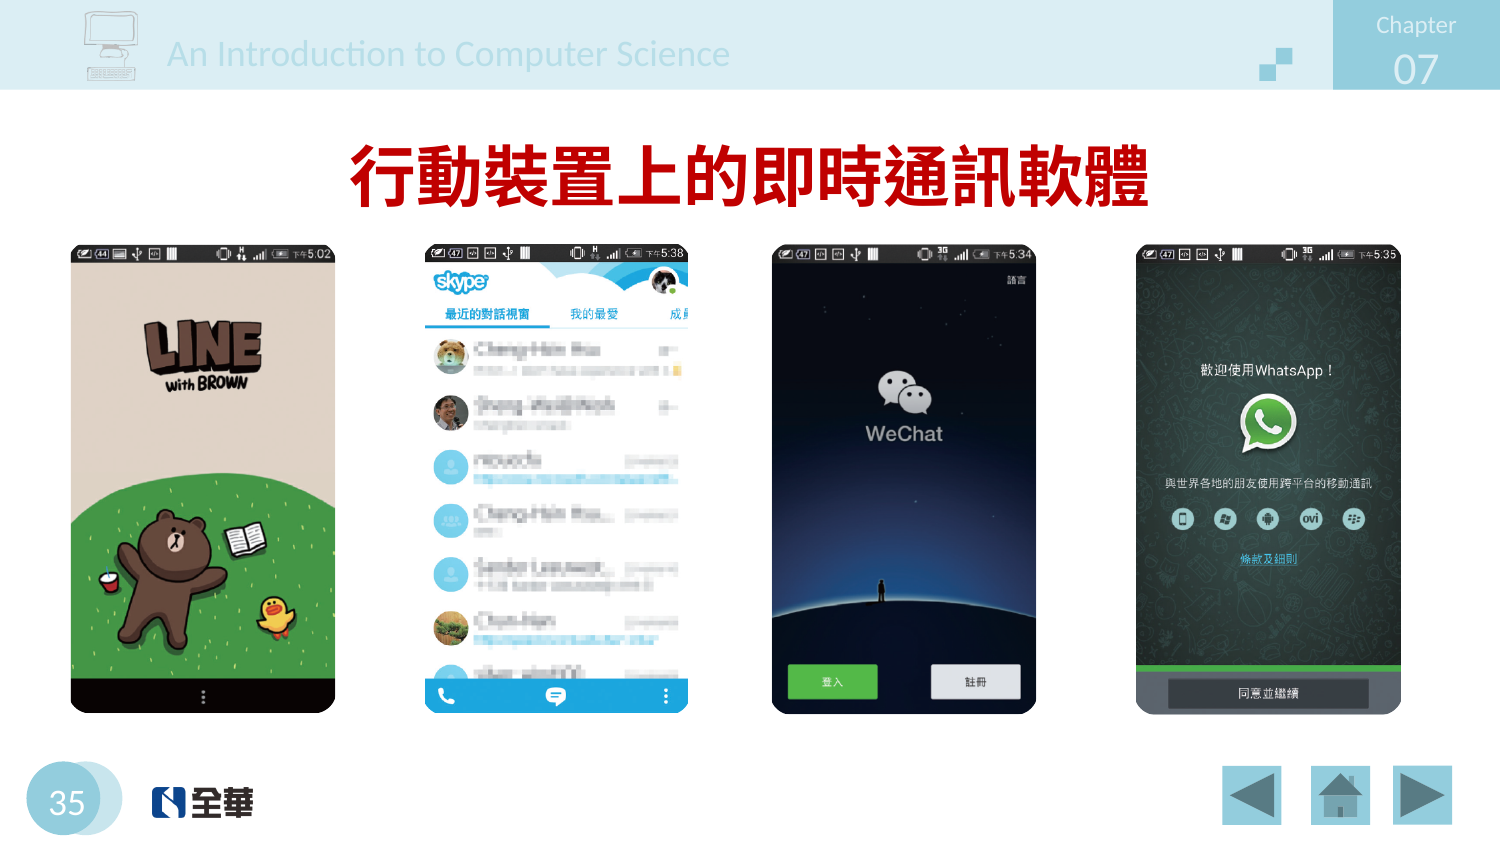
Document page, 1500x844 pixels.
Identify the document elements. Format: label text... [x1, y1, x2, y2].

picture [421, 241, 692, 716]
picture [1133, 241, 1404, 716]
title 行動裝置上的即時通訊軟體 [75, 104, 1425, 245]
picture [84, 11, 138, 81]
picture [152, 787, 253, 818]
picture [769, 242, 1039, 716]
picture [67, 241, 337, 714]
